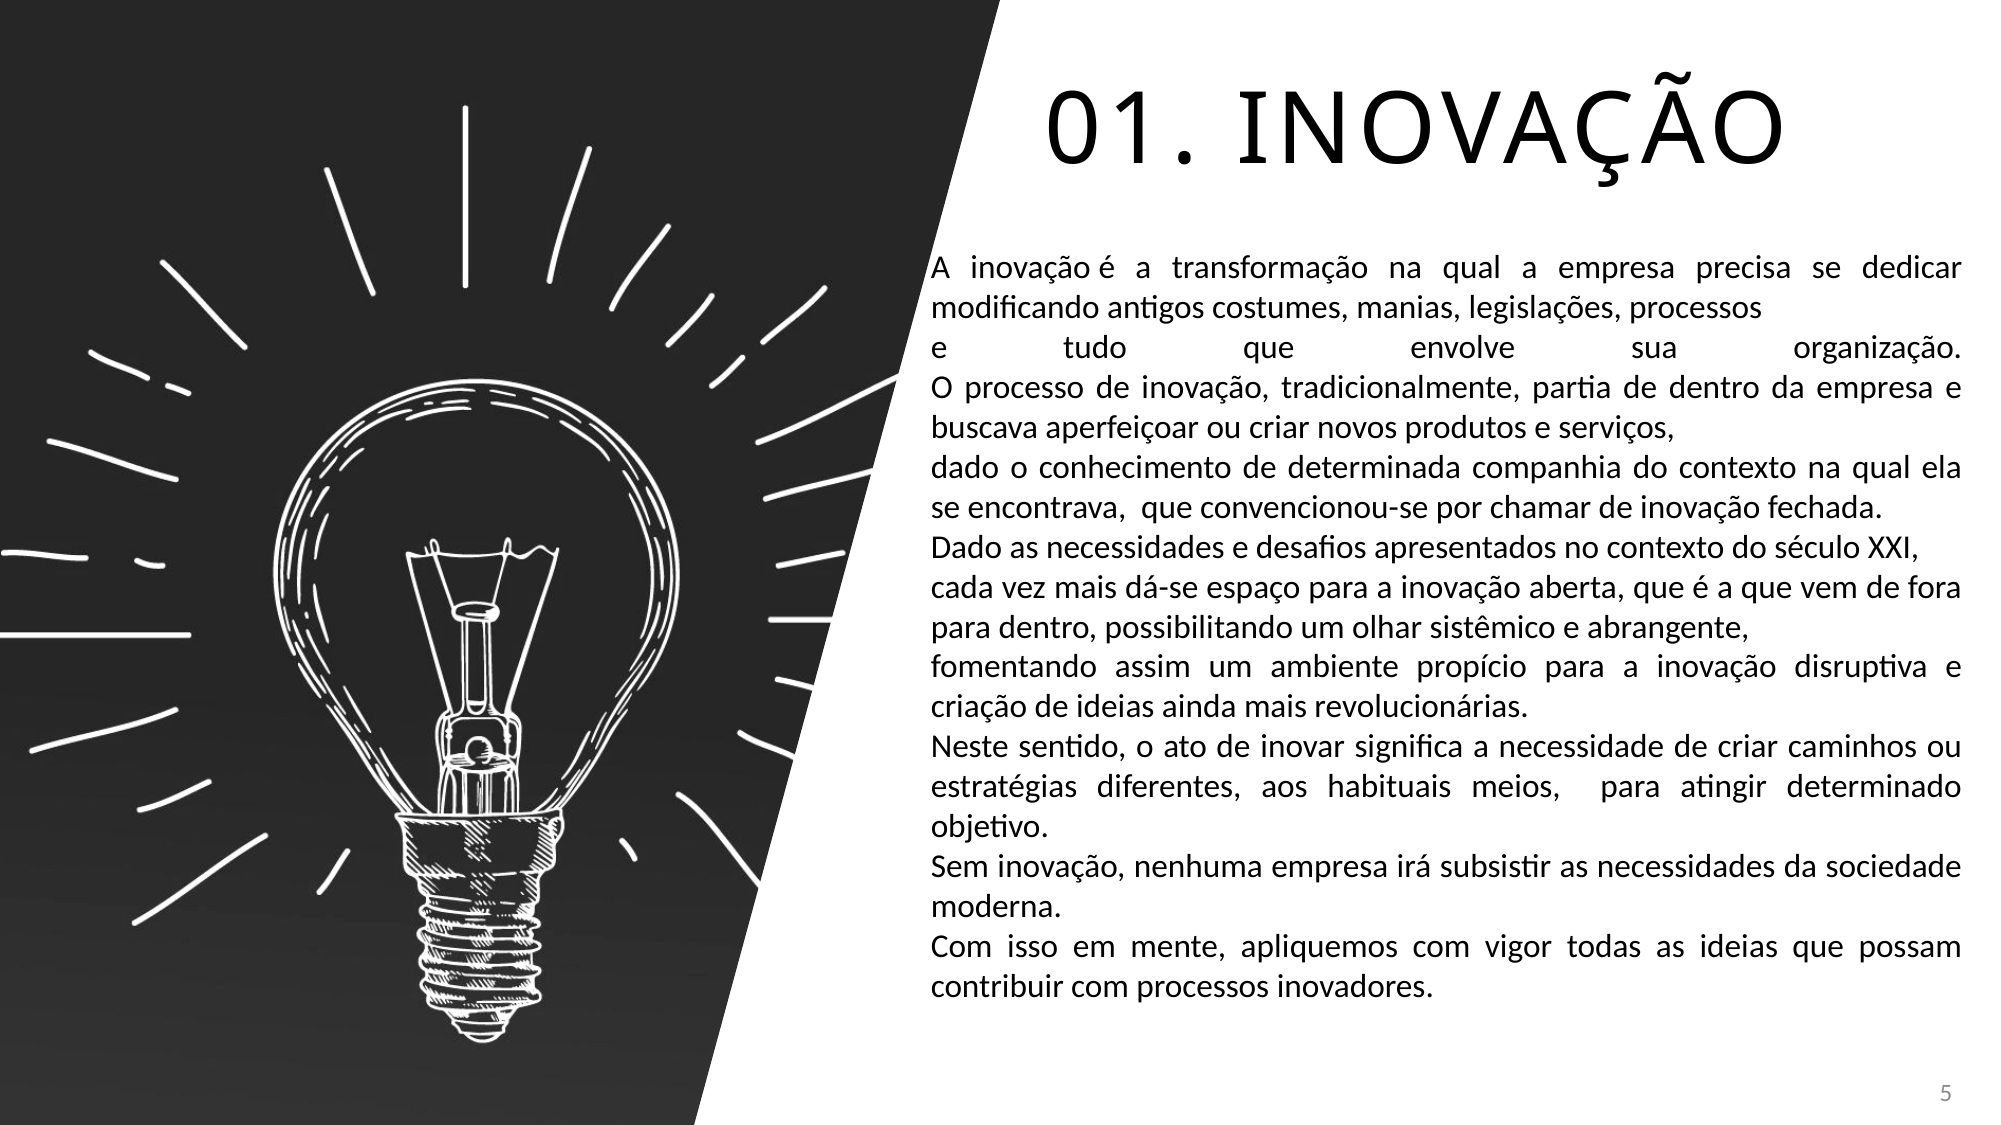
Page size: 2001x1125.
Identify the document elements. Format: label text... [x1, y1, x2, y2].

picture [0, 0, 1000, 1125]
text_box A inovação é a transformação na qual a empresa precisa se dedicar modificando antigos costumes, manias, legislações, processos e tudo que envolve sua organização. O processo de inovação, tradicionalmente, partia de dentro da empresa e buscava aperfeiçoar ou criar novos produtos e serviços, dado o conhecimento de determinada companhia do contexto na qual ela se encontrava, que convencionou-se por chamar de inovação fechada. Dado as necessidades e desafios apresentados no contexto do século XXI, cada vez mais dá-se espaço para a inovação aberta, que é a que vem de fora para dentro, possibilitando um olhar sistêmico e abrangente, fomentando assim um ambiente propício para a inovação disruptiva e criação de ideias ainda mais revolucionárias. Neste sentido, o ato de inovar significa a necessidade de criar caminhos ou estratégias diferentes, aos habituais meios, para atingir determinado objetivo. Sem inovação, nenhuma empresa irá subsistir as necessidades da sociedade moderna. Com isso em mente, apliquemos com vigor todas as ideias que possam contribuir com processos inovadores. [1000, 238, 1979, 1012]
title 01. inovação [1029, 48, 1968, 191]
slide_number 5 [1894, 1061, 1968, 1121]
